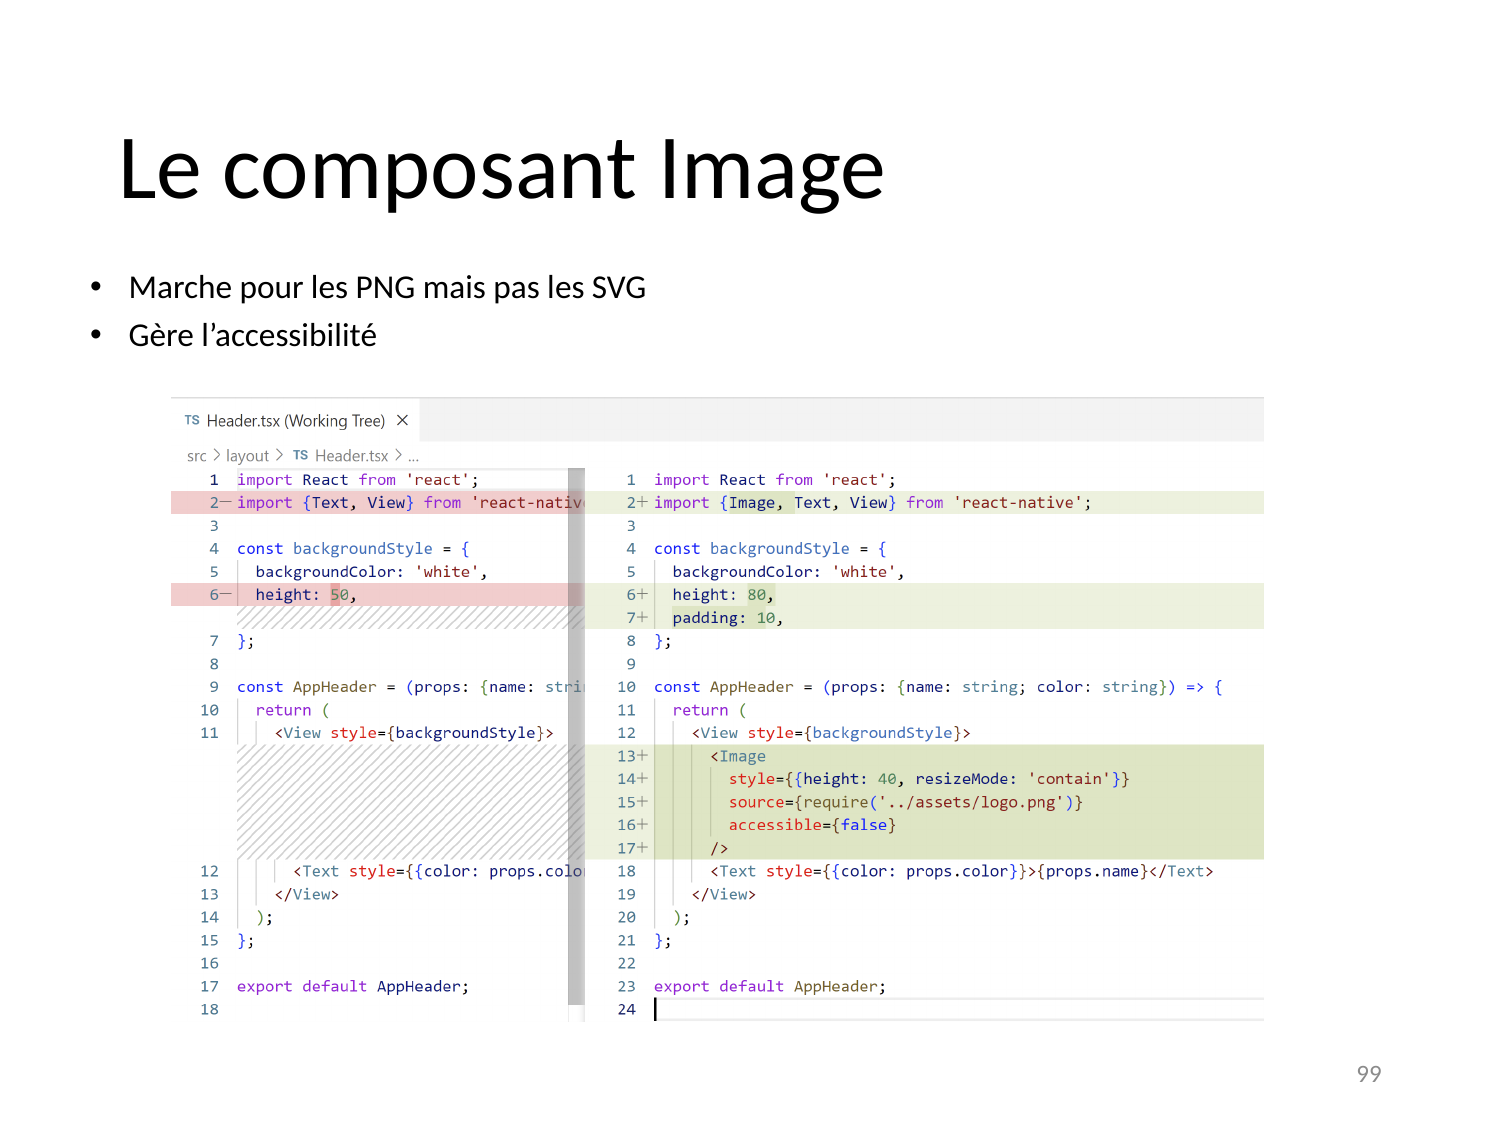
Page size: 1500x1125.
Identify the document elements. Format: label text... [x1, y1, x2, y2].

picture [171, 397, 1264, 1022]
slide_number 99 [1059, 1042, 1397, 1103]
title Le composant Image [103, 59, 1397, 262]
list Marche pour les PNG mais pas les SVG Gère l’accessibilité [75, 262, 1425, 362]
